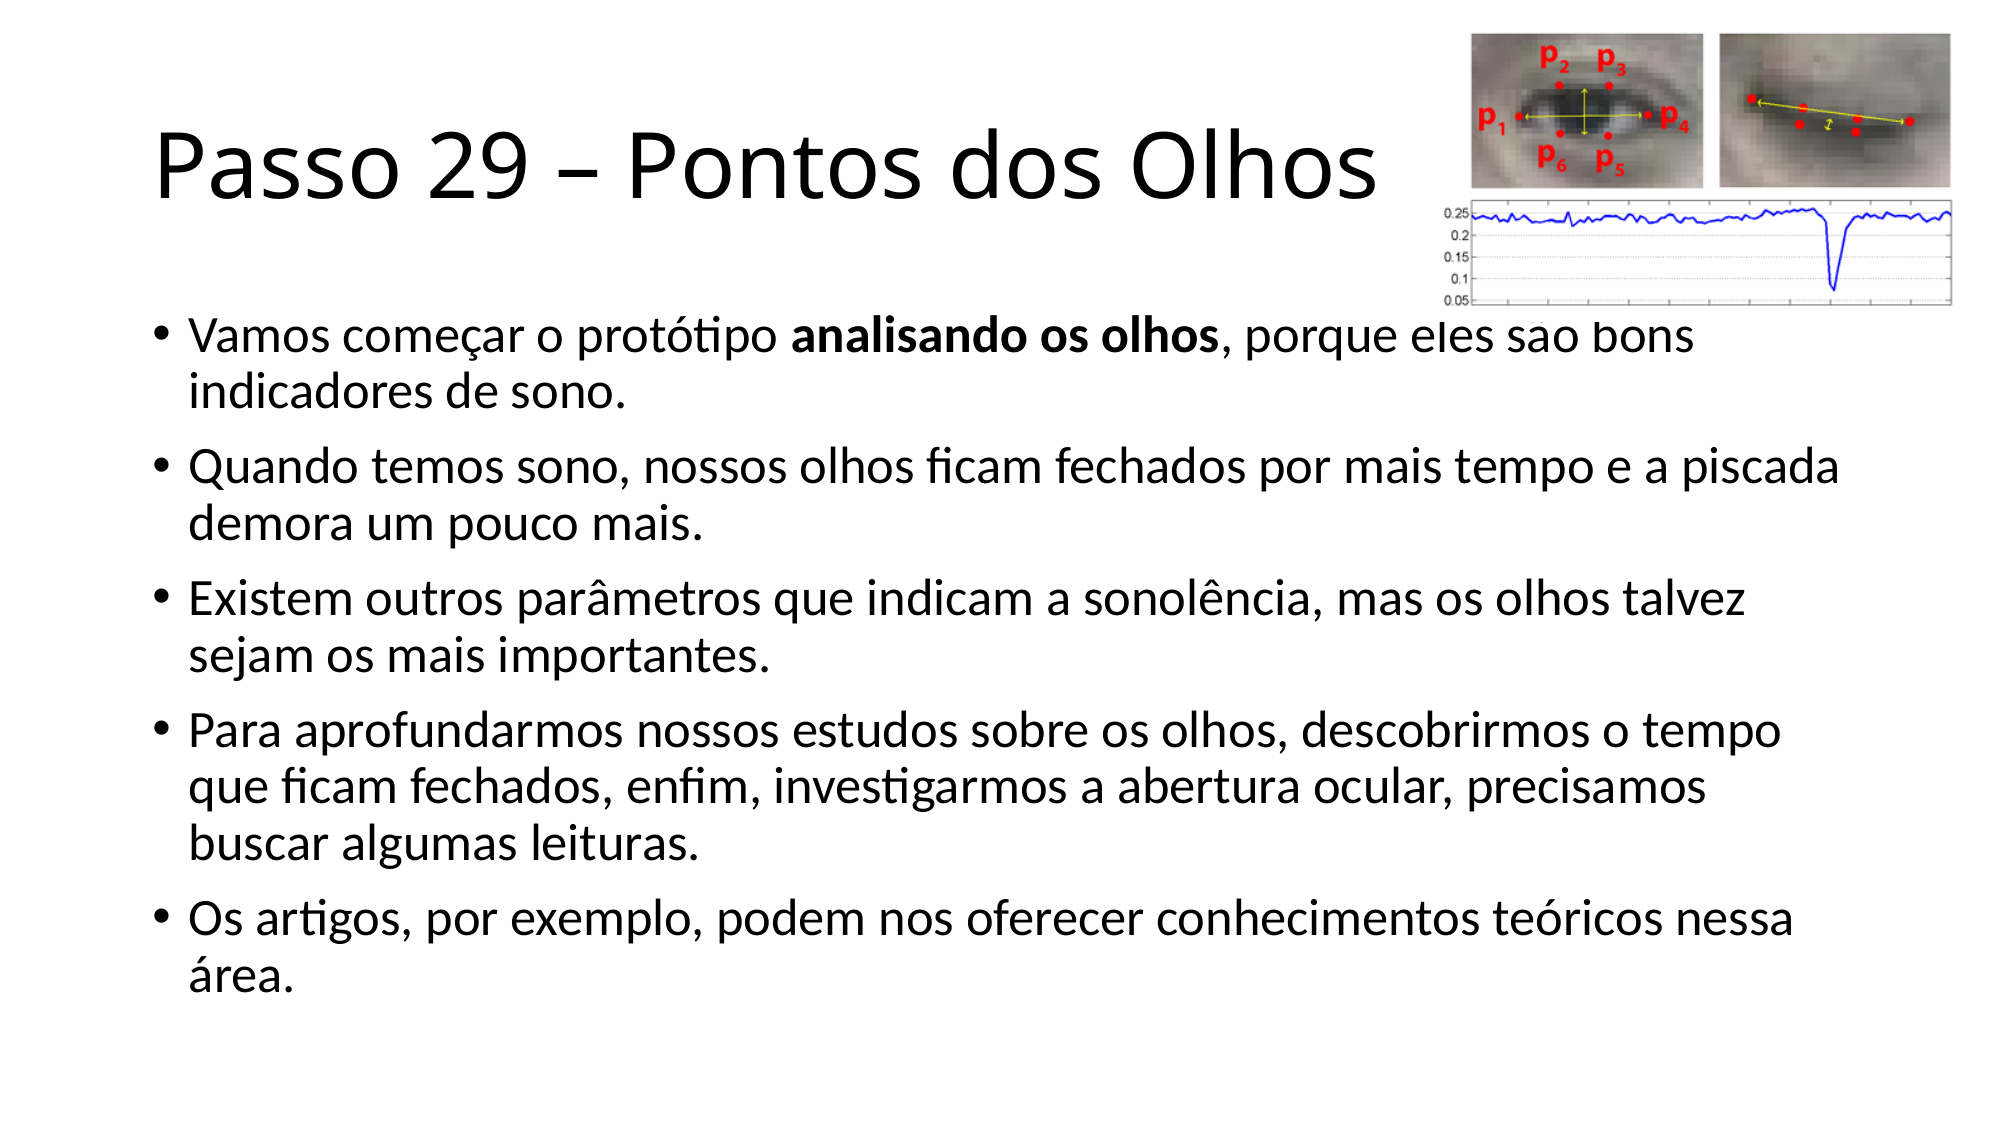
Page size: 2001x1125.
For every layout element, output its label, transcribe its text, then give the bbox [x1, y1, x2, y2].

picture [1428, 15, 1970, 322]
list Vamos começar o protótipo analisando os olhos, porque eles são bons indicadores de sono. Quando temos sono, nossos olhos ficam fechados por mais tempo e a piscada demora um pouco mais. Existem outros parâmetros que indicam a sonolência, mas os olhos talvez sejam os mais importantes. Para aprofundarmos nossos estudos sobre os olhos, descobrirmos o tempo que ficam fechados, enfim, investigarmos a abertura ocular, precisamos buscar algumas leituras. Os artigos, por exemplo, podem nos oferecer conhecimentos teóricos nessa área. [137, 299, 1863, 1014]
title Passo 29 – Pontos dos Olhos [137, 59, 1428, 278]
